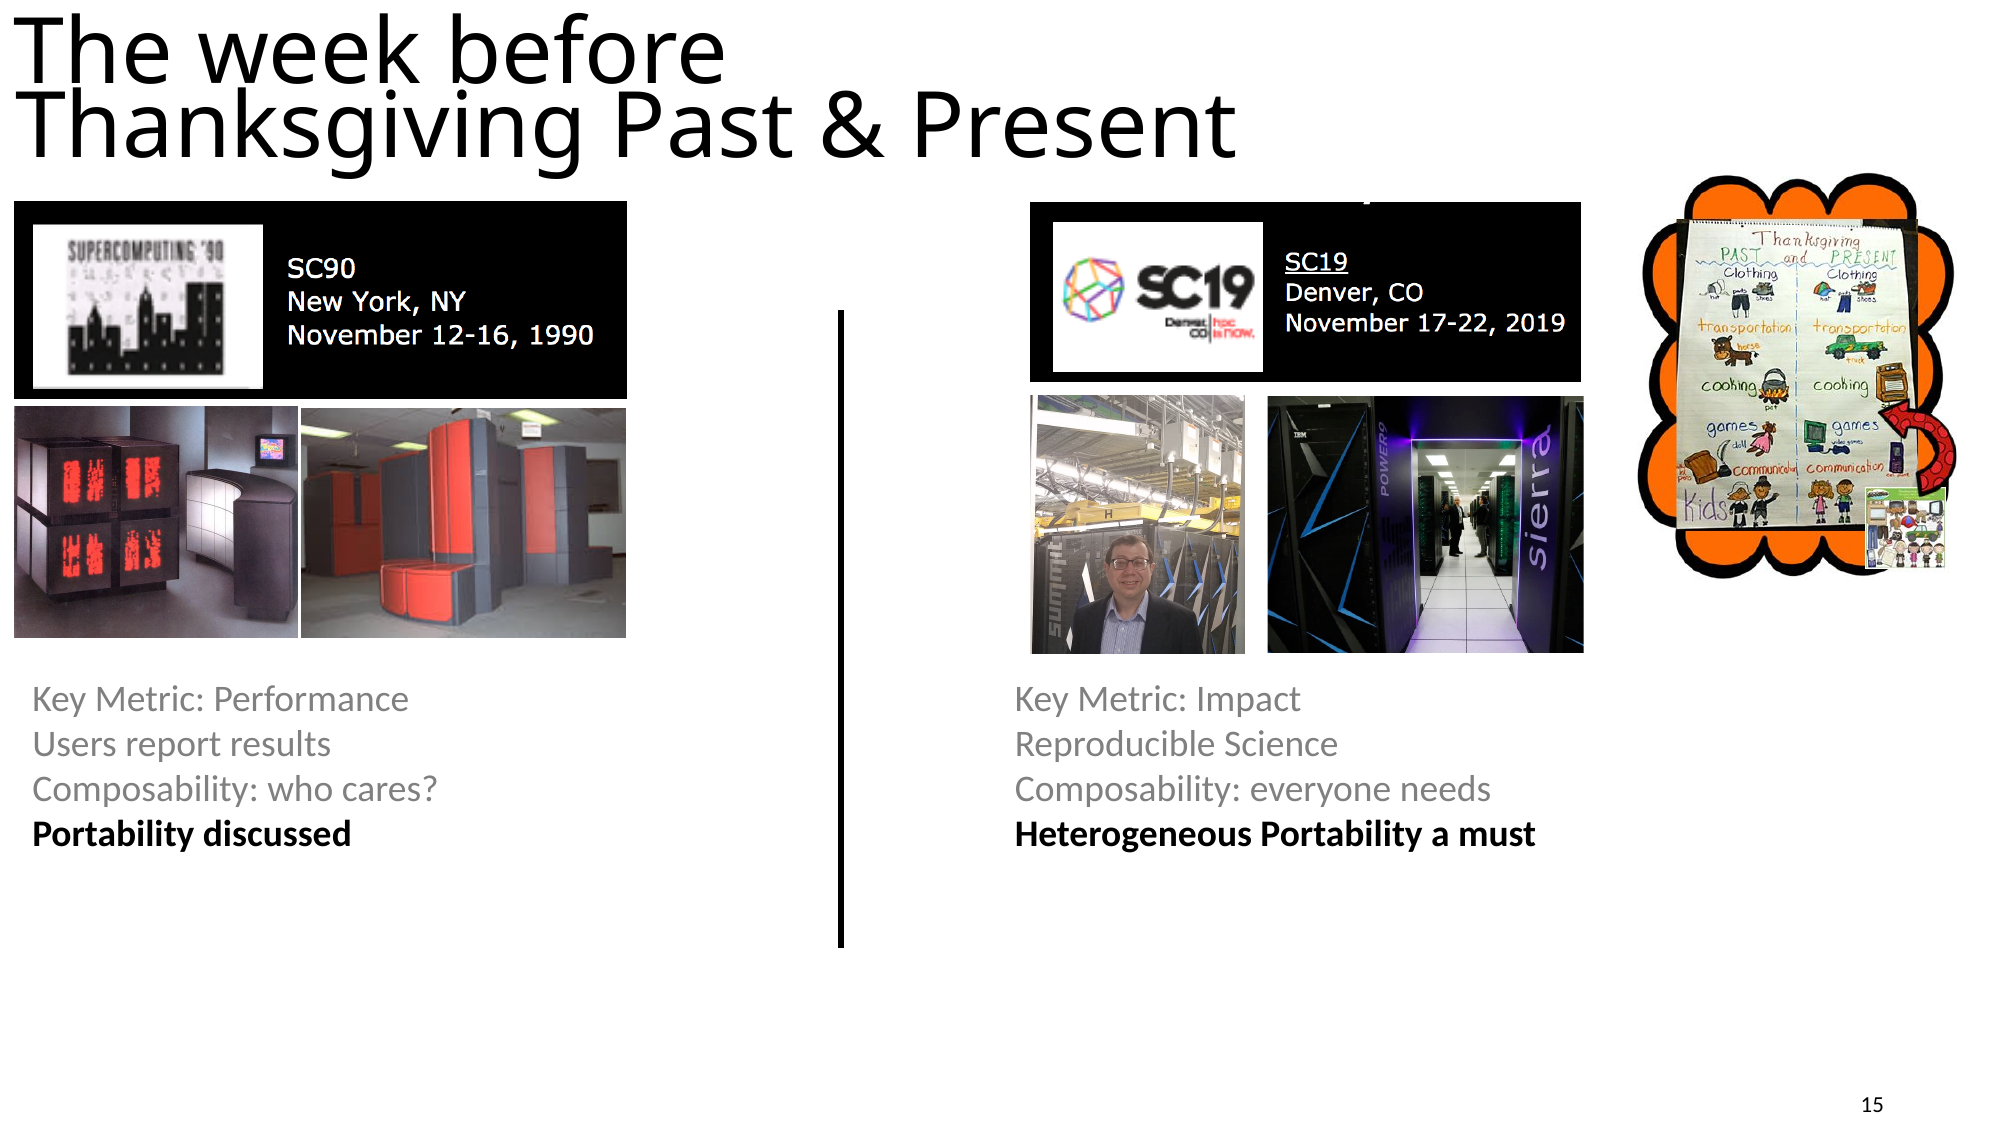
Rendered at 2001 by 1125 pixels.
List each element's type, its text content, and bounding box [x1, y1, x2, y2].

text_box Key Metric: Impact Reproducible Science Composability: everyone needs Heterogeneous Portability a must [999, 666, 1930, 861]
picture [1637, 161, 1957, 587]
title Thanksgiving Past & Present [0, 163, 1637, 237]
picture [14, 201, 627, 399]
picture [14, 406, 298, 638]
text_box Key Metric: Performance Users report results Composability: who cares? Portability discussed [17, 666, 455, 907]
picture [301, 407, 626, 638]
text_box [1030, 202, 1584, 654]
text_box The week before [0, 0, 1724, 163]
